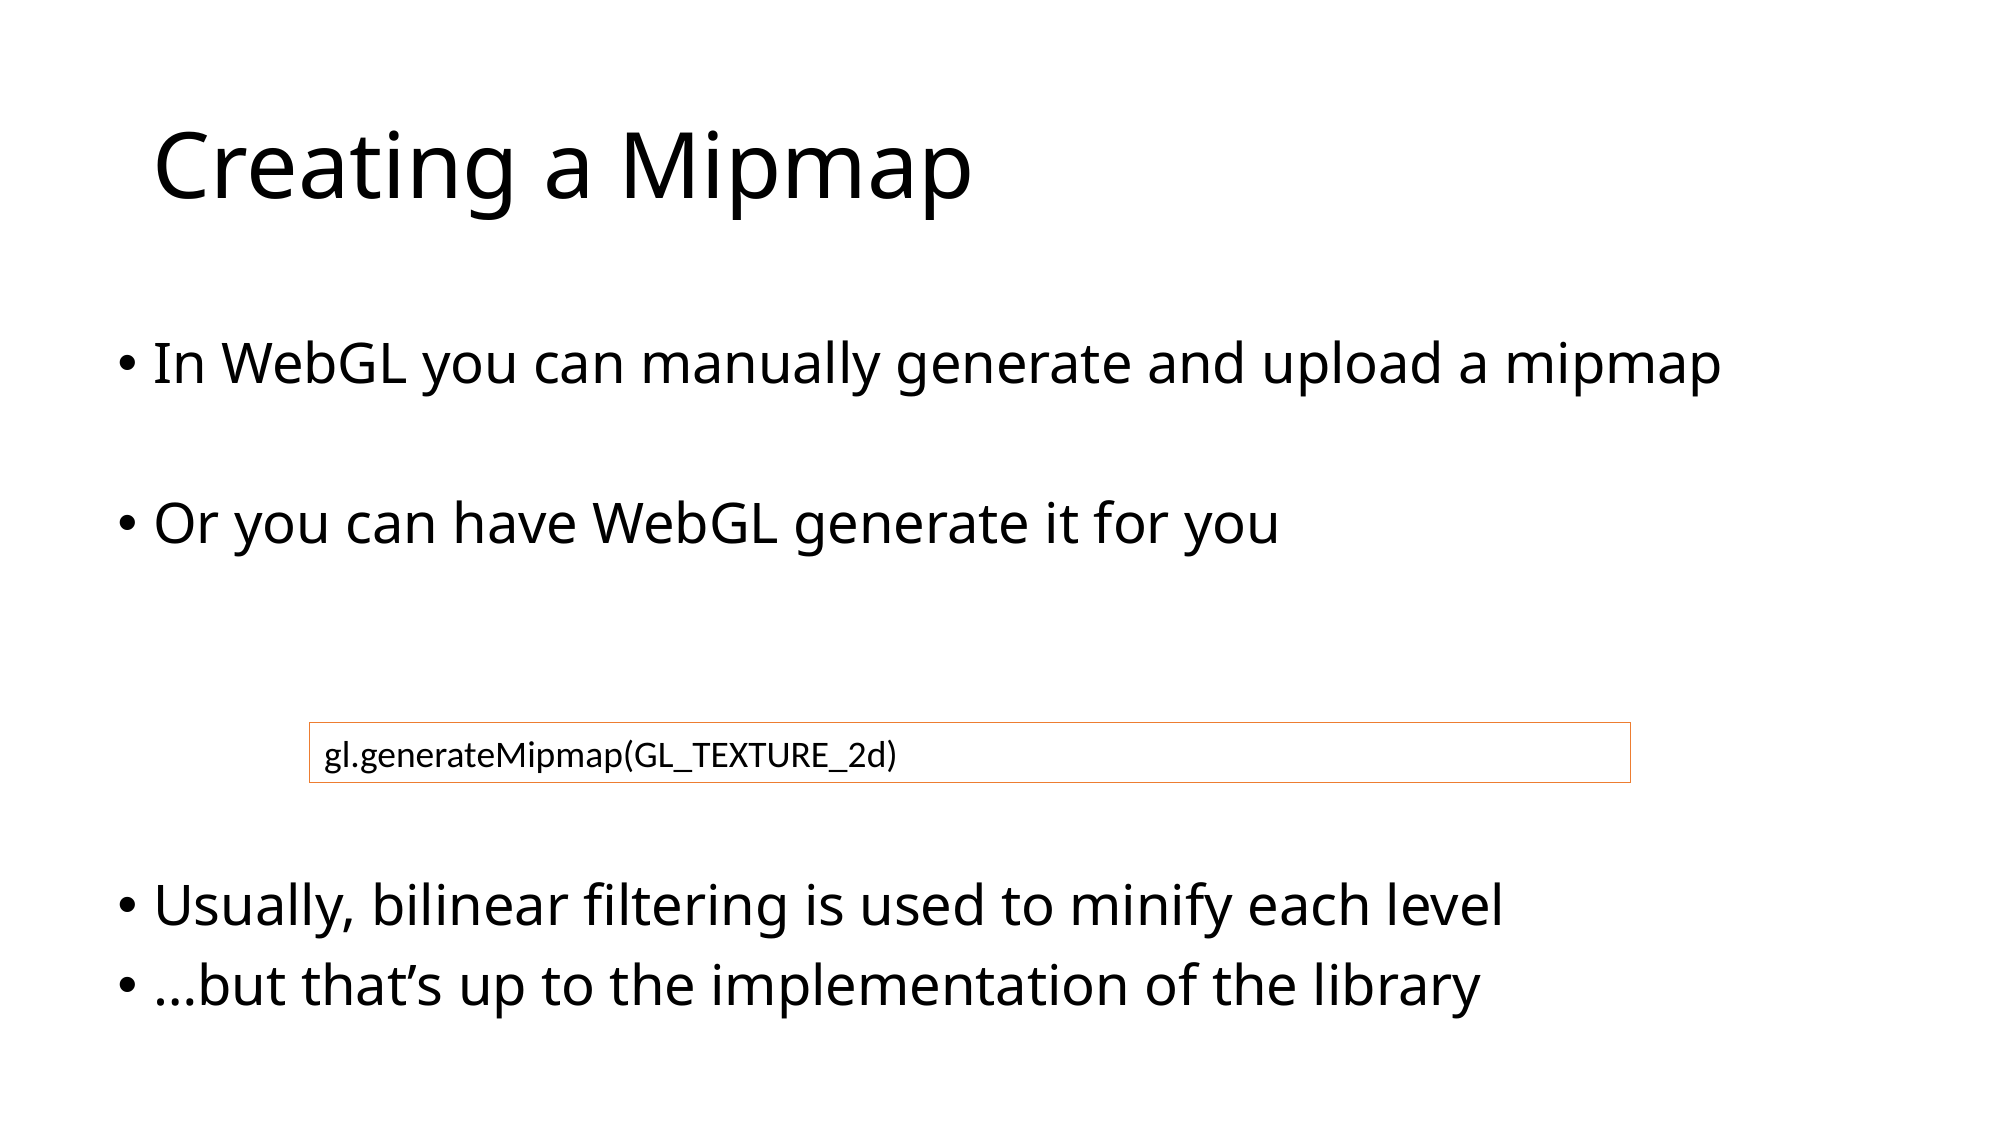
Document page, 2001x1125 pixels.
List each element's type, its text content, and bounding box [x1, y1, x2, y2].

list In WebGL you can manually generate and upload a mipmap Or you can have WebGL generate it for you Usually, bilinear filtering is used to minify each level …but that’s up to the implementation of the library [102, 327, 1850, 1028]
text_box gl.generateMipmap(GL_TEXTURE_2d) [309, 722, 1631, 783]
title Creating a Mipmap [137, 59, 1863, 278]
